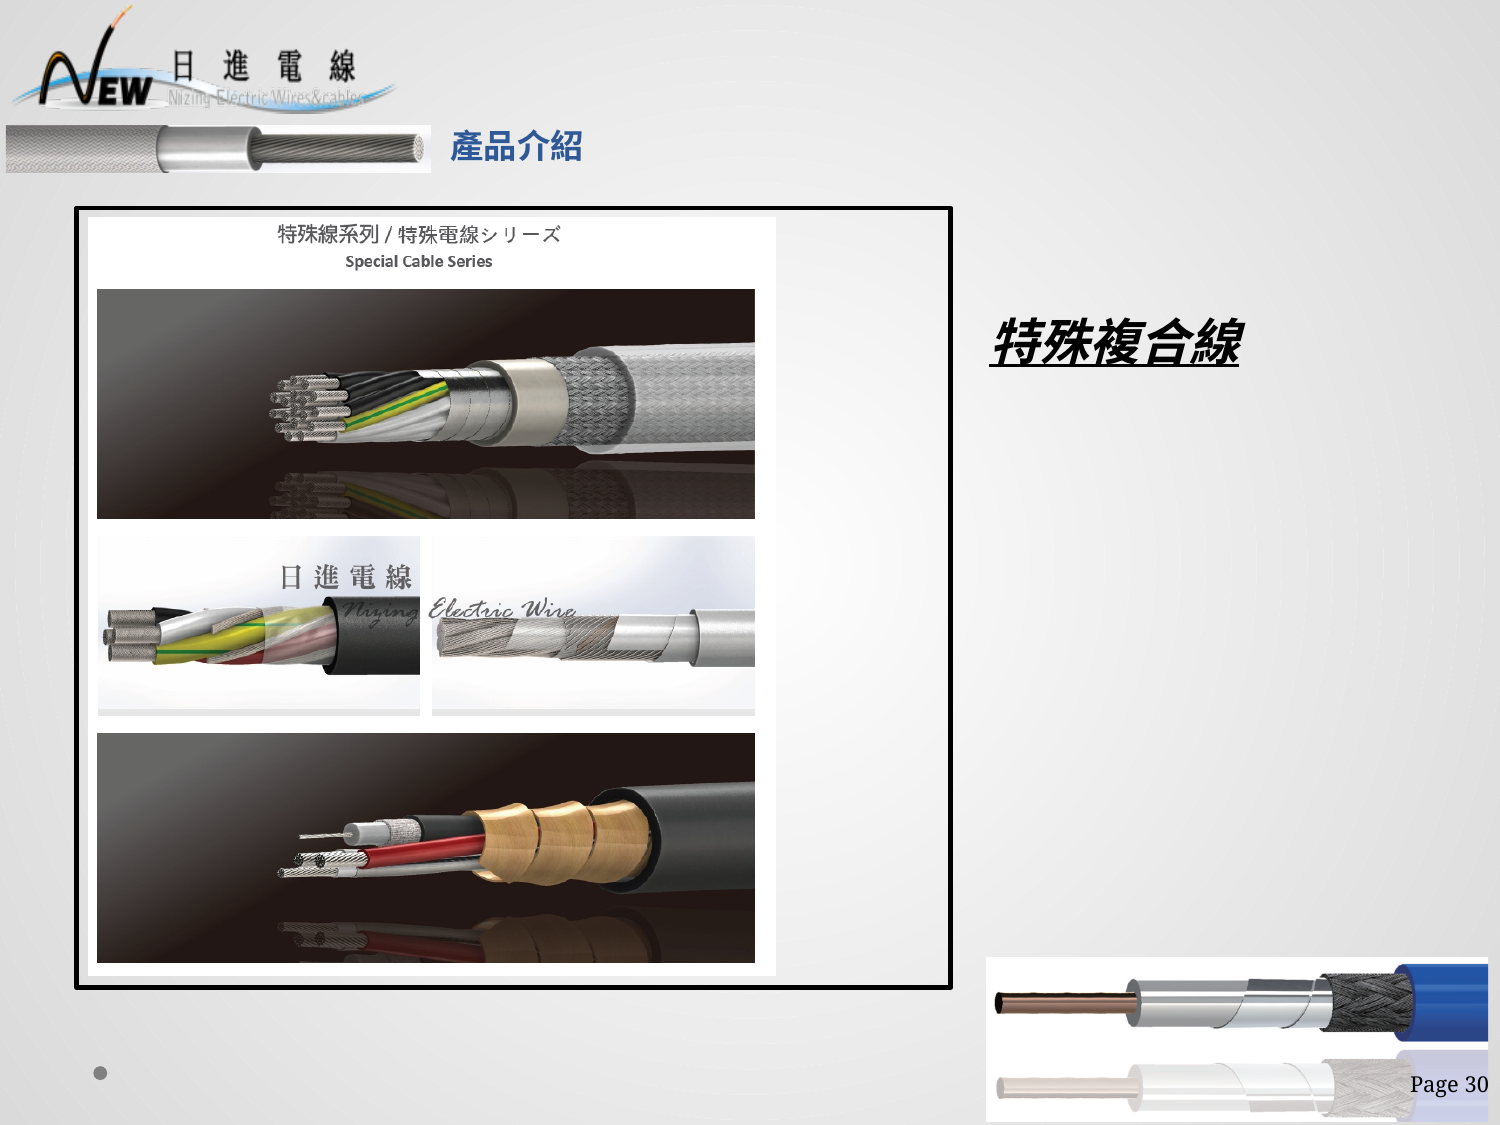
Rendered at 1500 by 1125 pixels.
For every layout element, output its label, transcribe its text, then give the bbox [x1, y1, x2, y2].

picture [985, 957, 1489, 1123]
text_box 特殊複合線 [974, 302, 1424, 378]
picture [5, 0, 776, 977]
text_box [74, 206, 953, 990]
text_box Page 30 [1493, 1062, 1500, 1104]
title 產品介紹 [391, 101, 644, 173]
